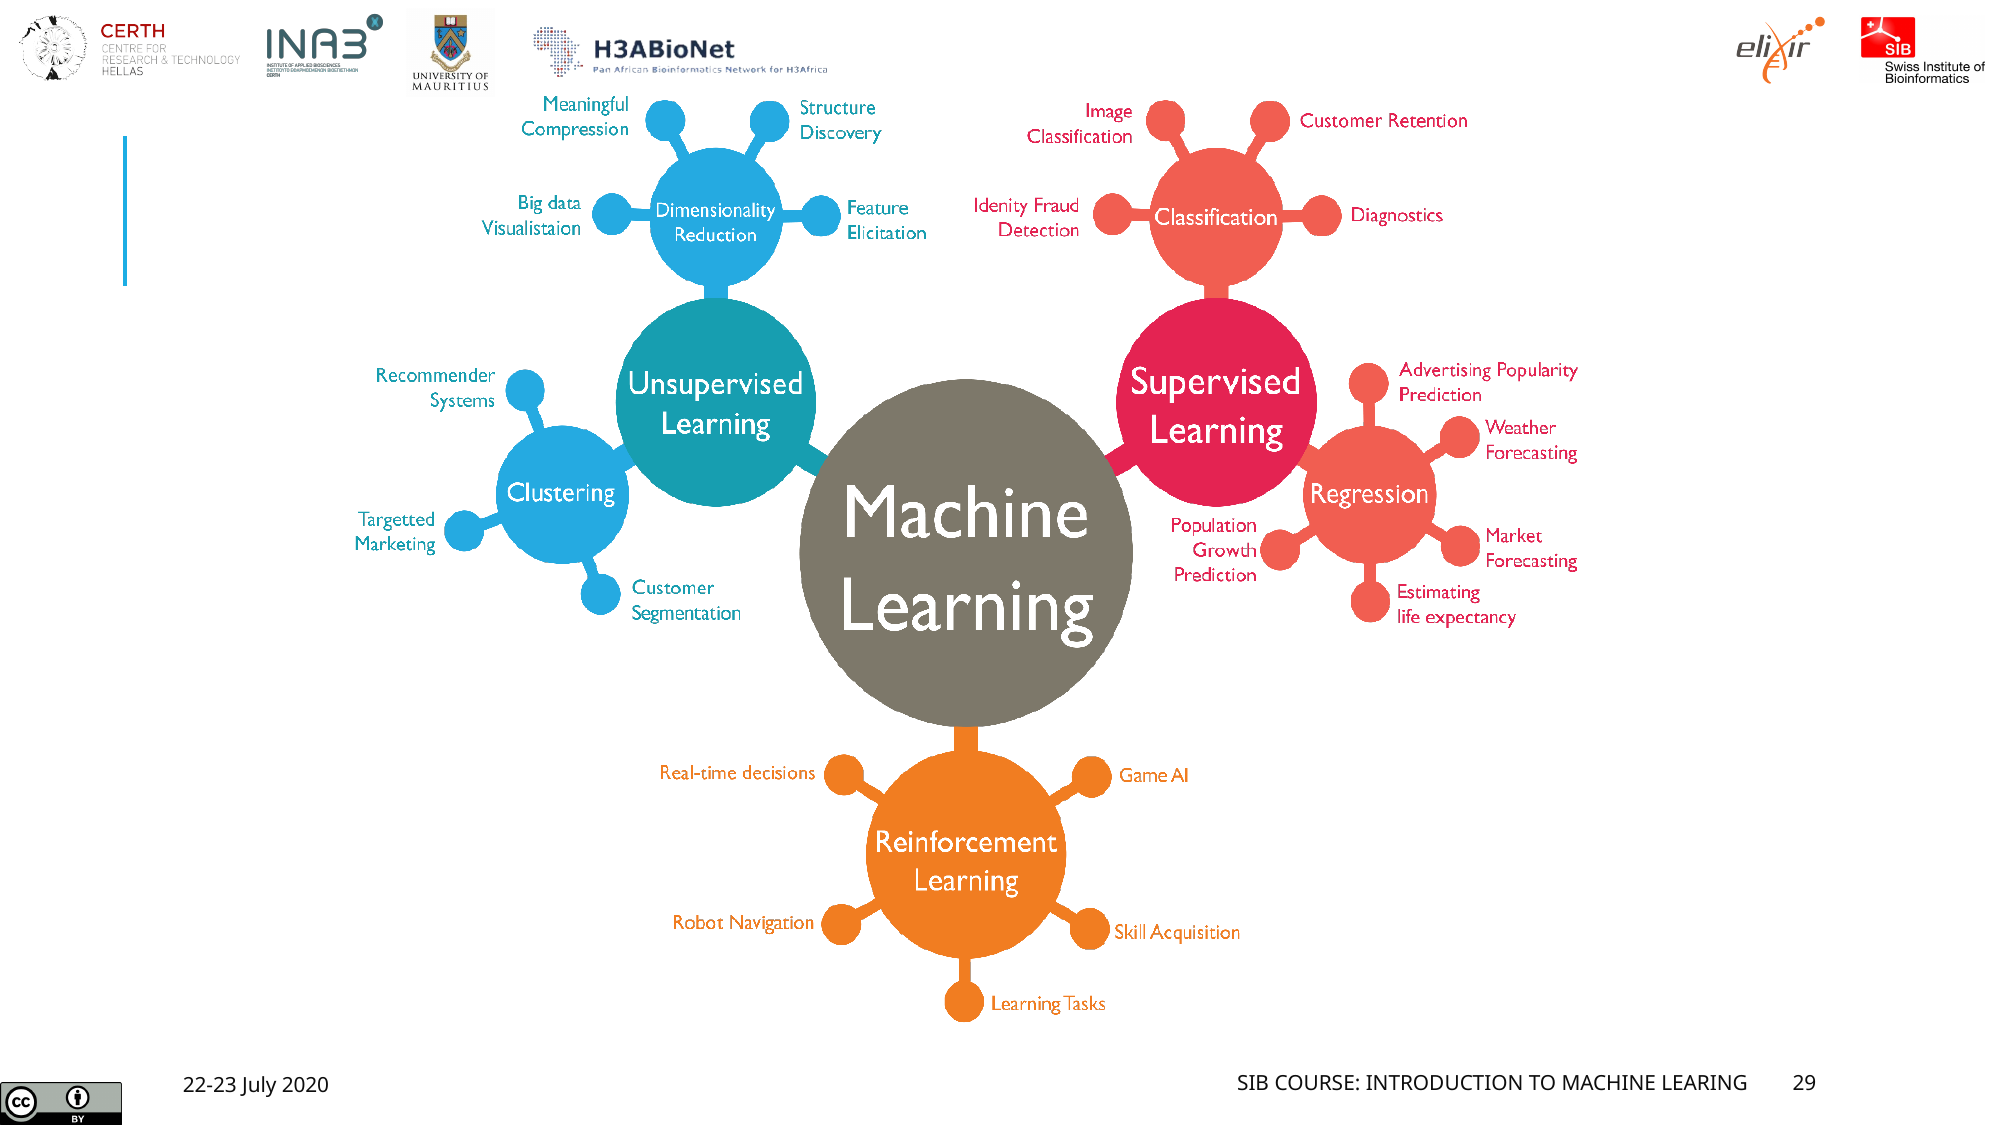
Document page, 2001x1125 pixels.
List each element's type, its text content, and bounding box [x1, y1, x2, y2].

picture [19, 15, 240, 81]
footer SIB Course: Introduction to Machine Learing [794, 1061, 1763, 1107]
picture [529, 23, 834, 81]
picture [338, 8, 1595, 1025]
picture [1859, 15, 1985, 83]
picture [261, 7, 385, 81]
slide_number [168, 1061, 522, 1107]
slide_number 29 [1777, 1061, 1938, 1107]
picture [1731, 13, 1825, 85]
picture [0, 1082, 122, 1125]
